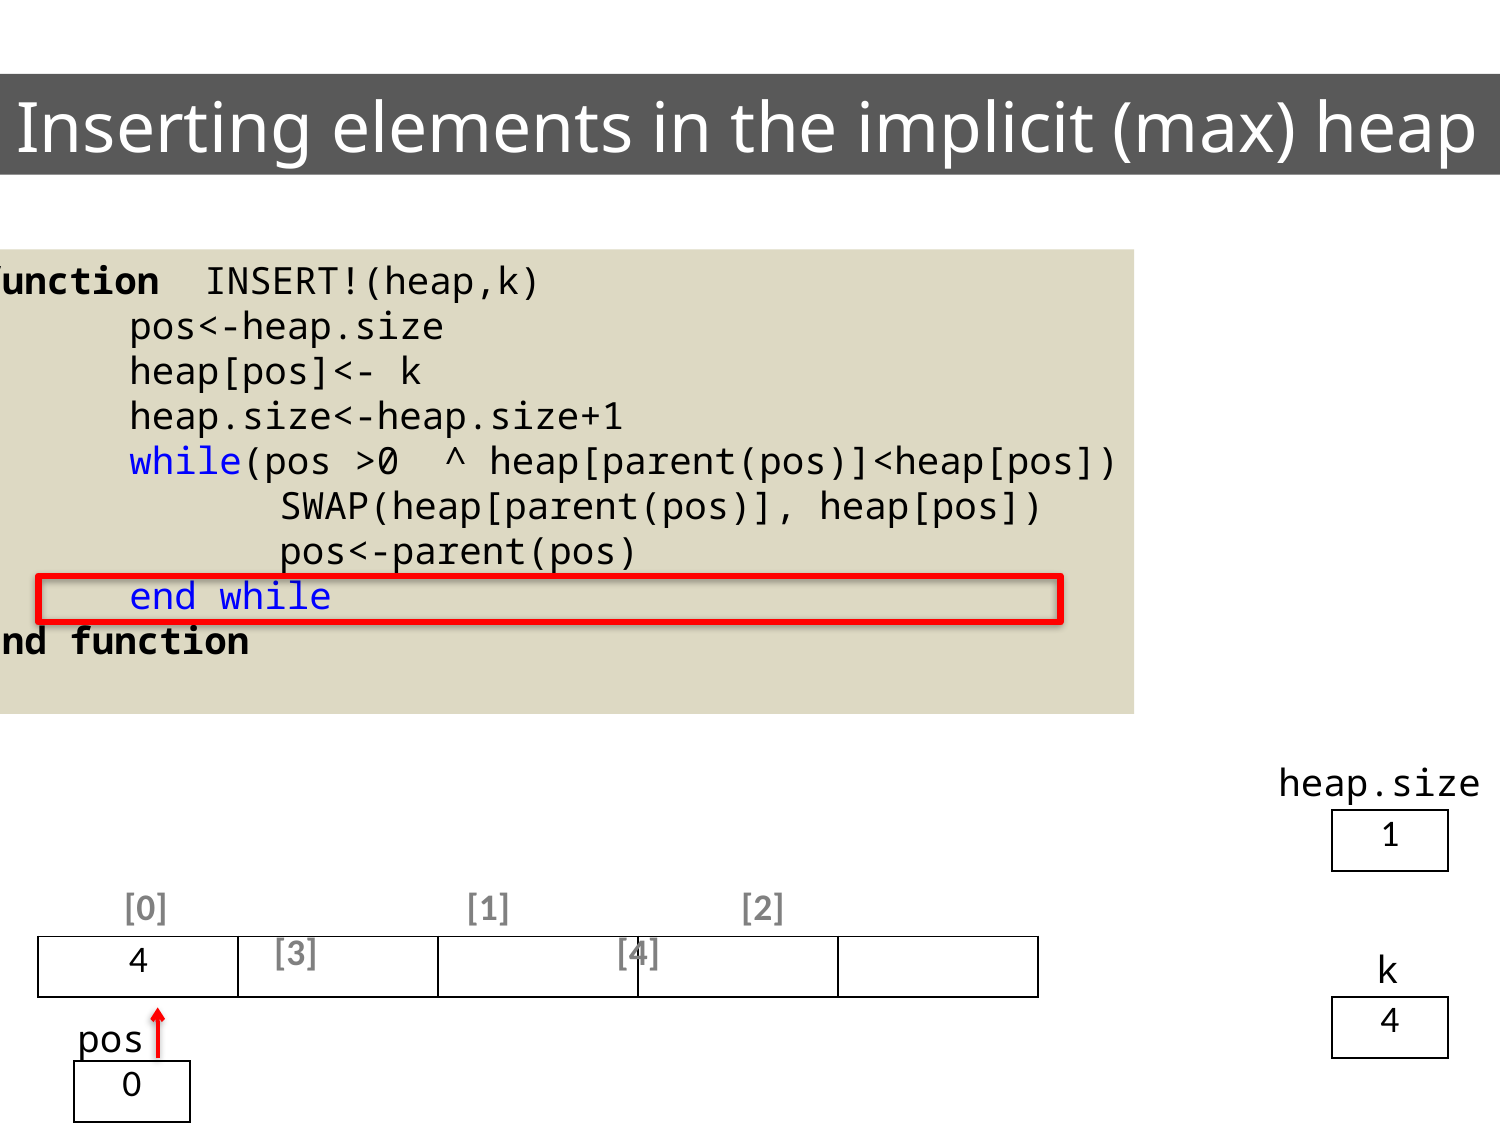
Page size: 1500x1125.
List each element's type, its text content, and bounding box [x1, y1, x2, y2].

text_box heap.size [1263, 751, 1496, 811]
text_box [0] [1] [2] [3] [4] [109, 875, 1141, 981]
text_box k [1361, 938, 1414, 999]
table_header [439, 981, 637, 996]
table_header [239, 981, 437, 996]
text_box function INSERT!(heap,k) pos<-heap.size heap[pos]<- k heap.size<-heap.size+1 while(pos >0 ^ heap[parent(pos)]<heap[pos]) SWAP(heap[parent(pos)], heap[pos]) pos<-parent(pos) end while end function [0, 249, 1135, 714]
text_box pos [62, 1007, 160, 1068]
table_header 1 [1333, 811, 1447, 870]
table_header 4 [1333, 998, 1447, 1057]
table_header [639, 981, 837, 996]
table_header [839, 981, 1037, 996]
table_header 4 [39, 937, 237, 996]
text_box [36, 574, 1062, 624]
text_box Inserting elements in the implicit (max) heap [0, 73, 1500, 175]
table_header 0 [75, 1062, 189, 1121]
